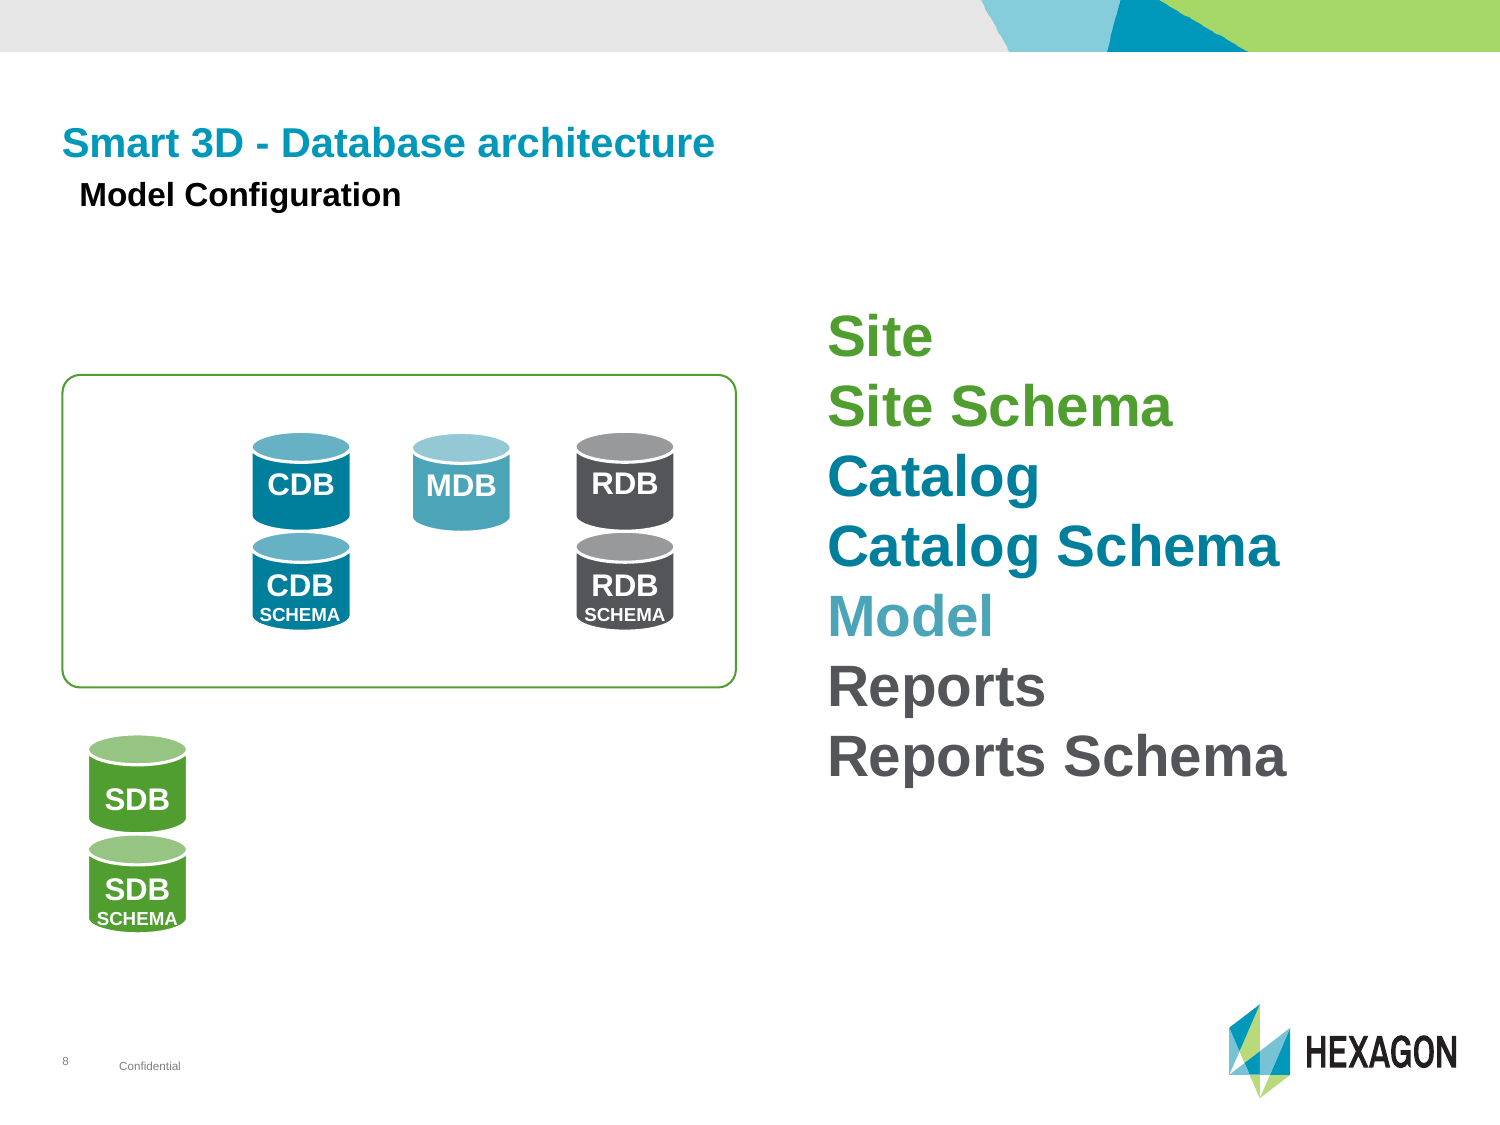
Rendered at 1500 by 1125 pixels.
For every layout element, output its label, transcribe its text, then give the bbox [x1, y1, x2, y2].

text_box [251, 431, 352, 548]
text_box [61, 373, 737, 689]
picture [0, 0, 1119, 52]
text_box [574, 431, 675, 548]
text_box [562, 531, 688, 637]
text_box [398, 432, 524, 549]
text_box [74, 833, 200, 939]
text_box Model Configuration [64, 166, 418, 221]
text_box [237, 531, 363, 634]
title Smart 3D - Database architecture [46, 106, 1456, 188]
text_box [87, 733, 188, 863]
text_box Site Site Schema Catalog Catalog Schema Model Reports Reports Schema [812, 290, 1325, 796]
picture [1162, 0, 1500, 52]
